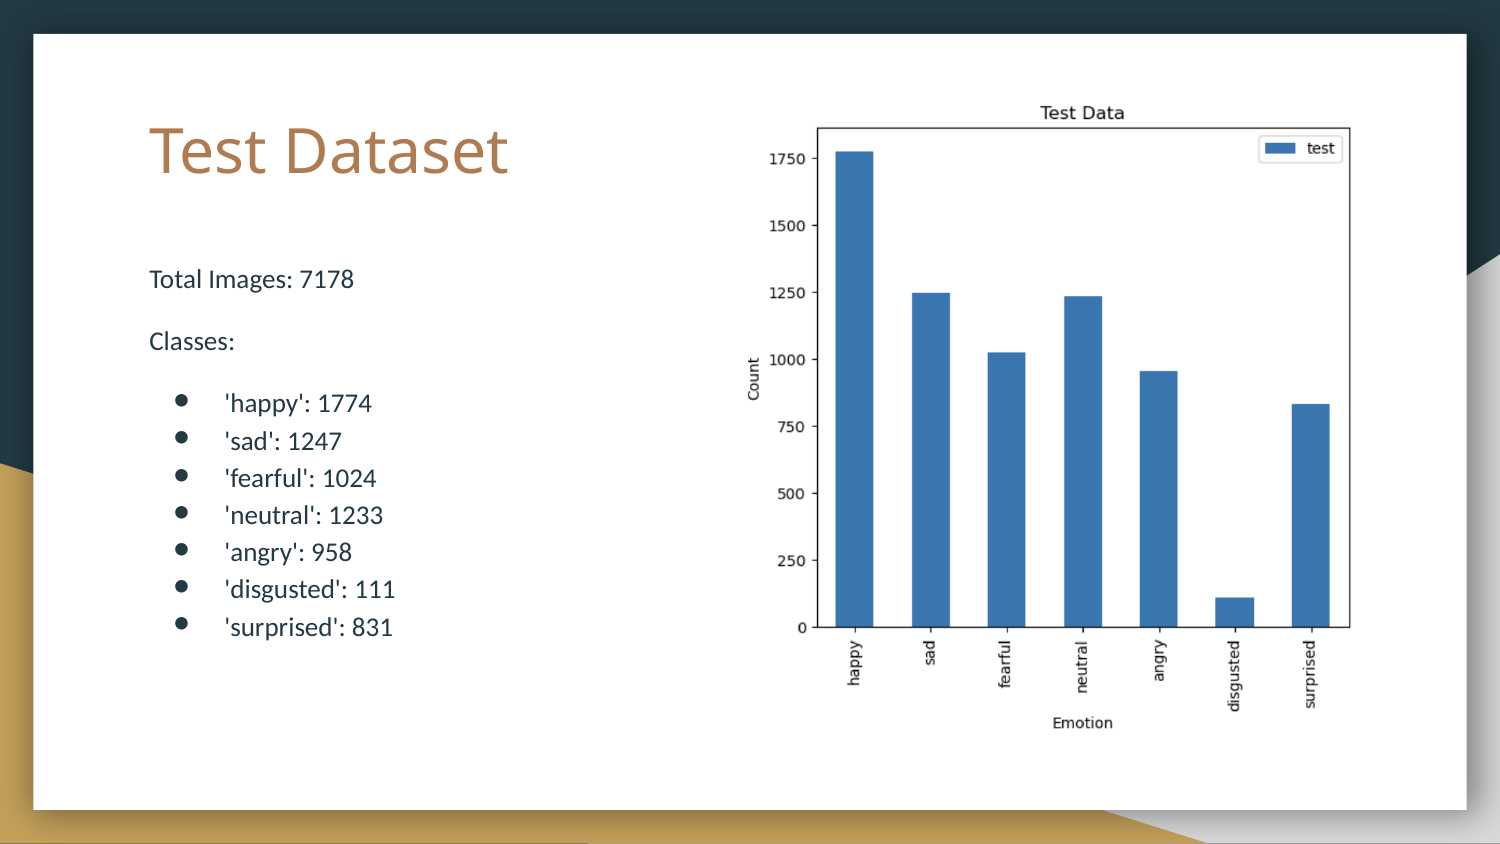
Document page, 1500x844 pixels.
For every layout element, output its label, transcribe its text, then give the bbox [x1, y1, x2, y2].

picture [727, 99, 1366, 745]
list Total Images: 7178 Classes: 'happy': 1774 'sad': 1247 'fearful': 1024 'neutral': 1233 'angry': 958 'disgusted': 111 'surprised': 831 [134, 241, 722, 718]
title Test Dataset [134, 96, 1366, 241]
